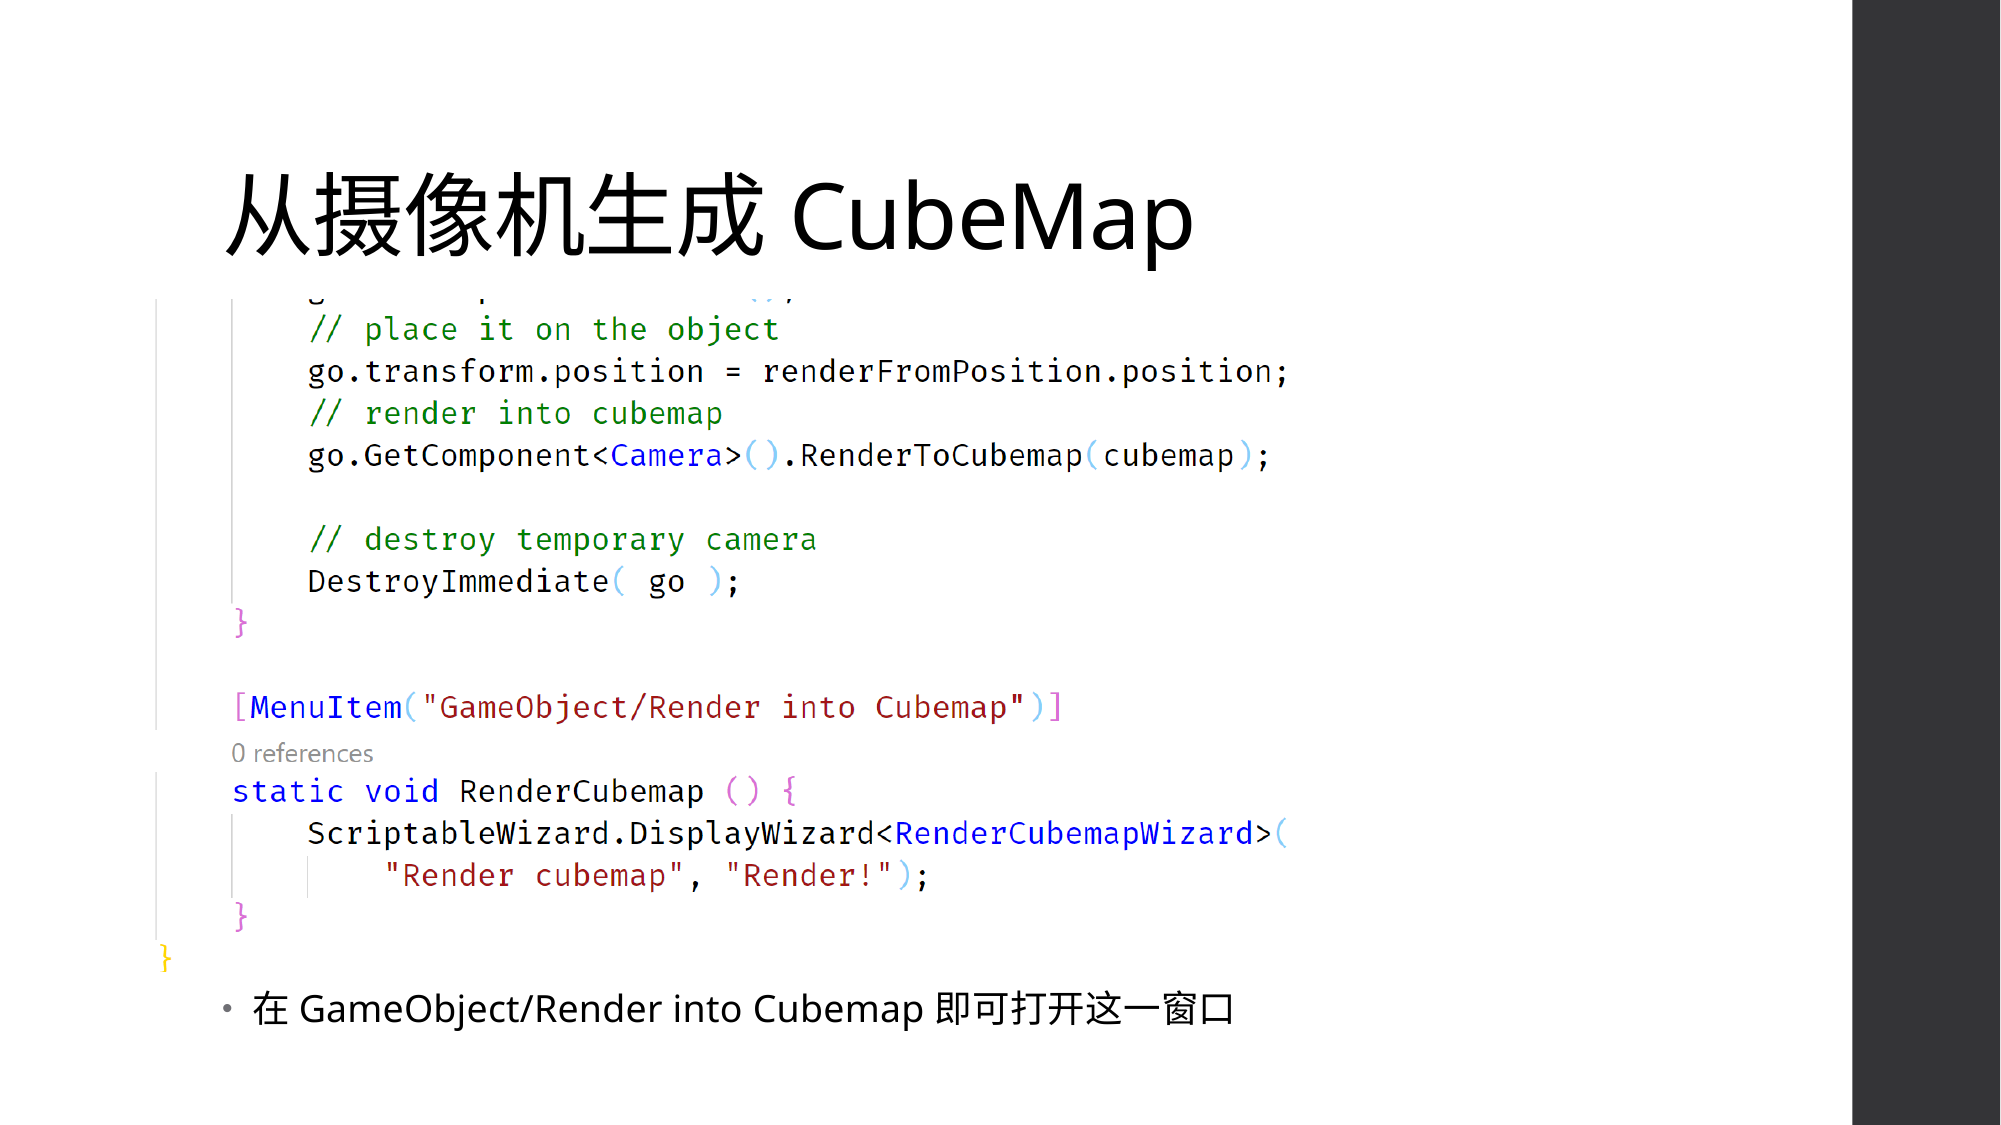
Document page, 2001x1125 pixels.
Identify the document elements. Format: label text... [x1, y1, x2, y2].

picture [135, 299, 1337, 972]
list 在GameObject/Render into Cubemap即可打开这一窗口 [206, 980, 1617, 1082]
title 从摄像机生成CubeMap [206, 60, 1797, 278]
